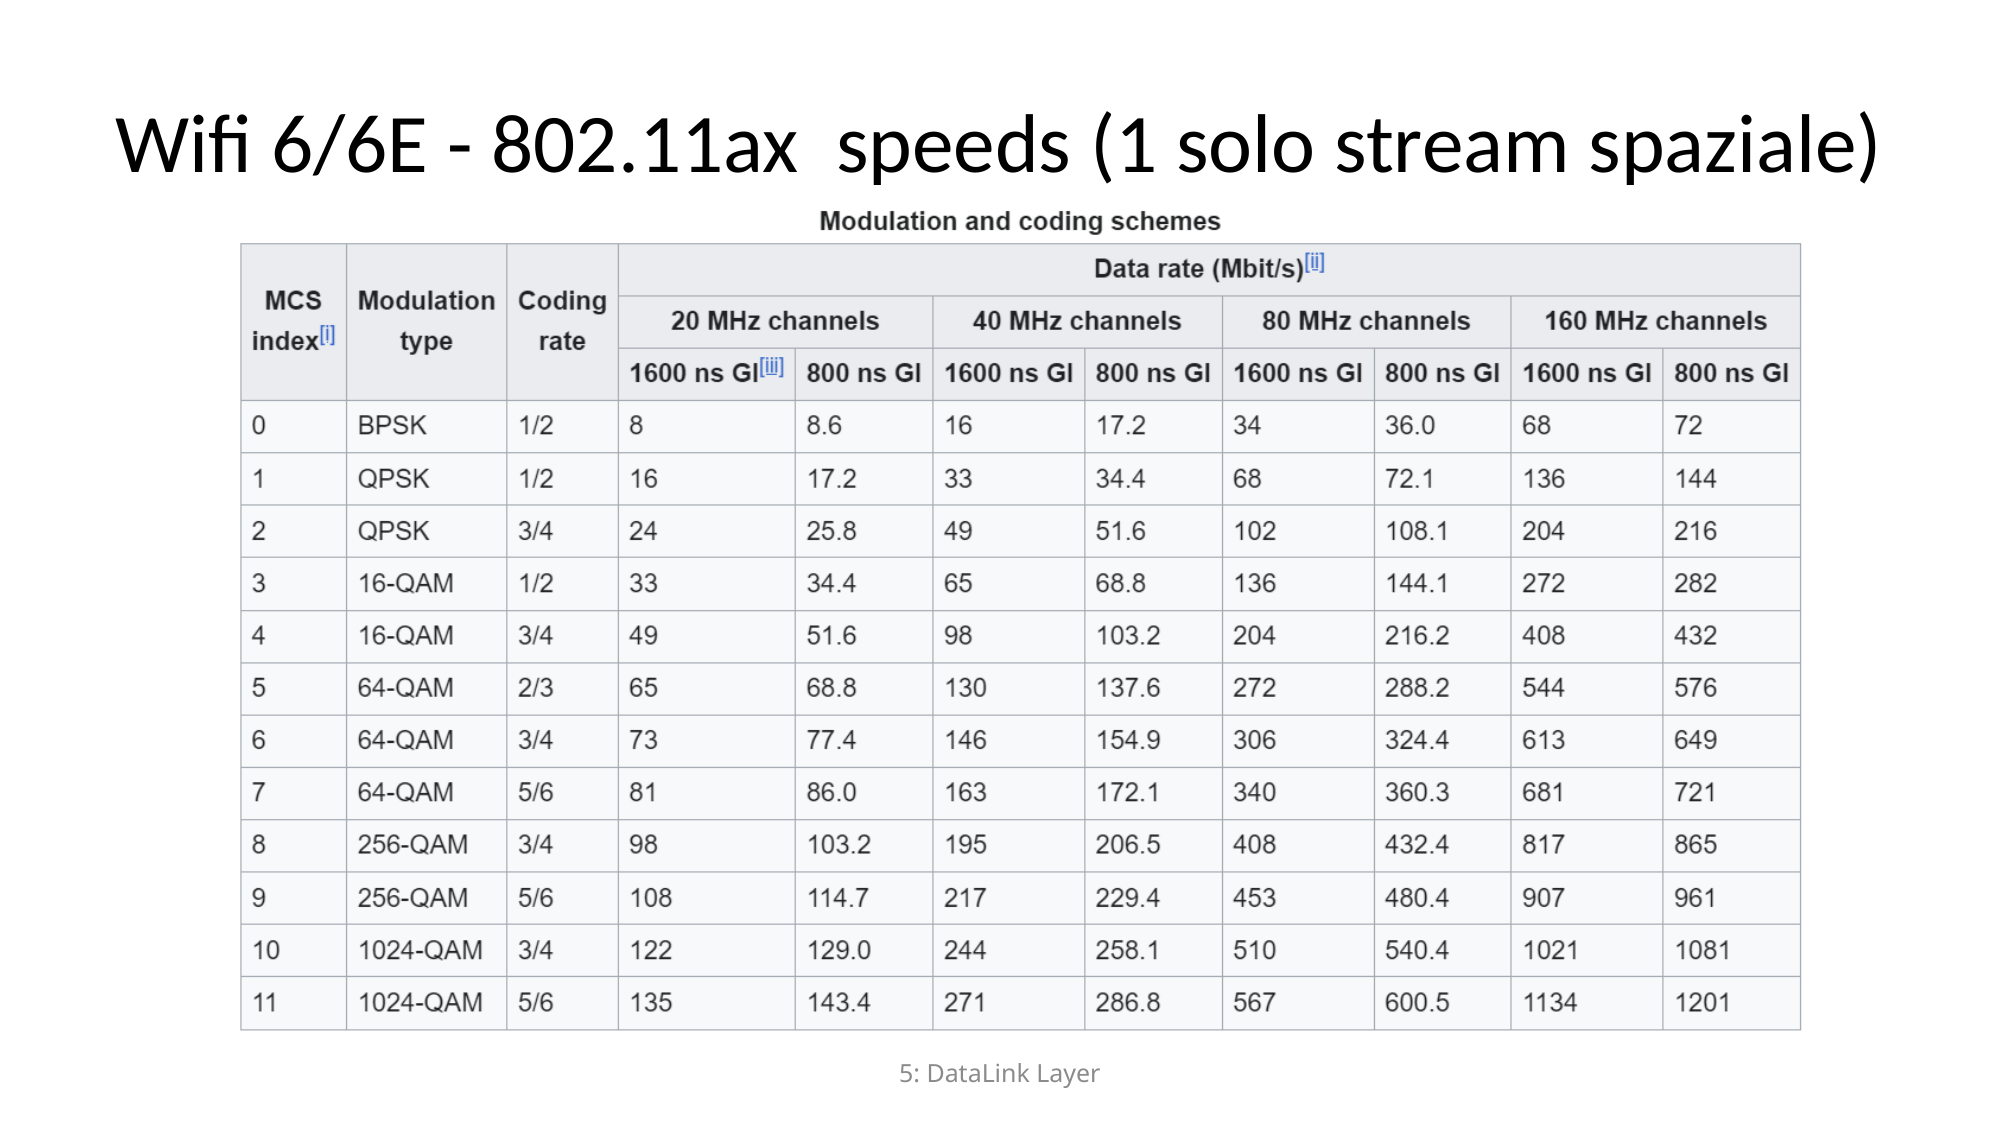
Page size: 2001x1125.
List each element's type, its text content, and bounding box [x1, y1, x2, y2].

footer 5: DataLink Layer [683, 1053, 1317, 1103]
picture [224, 184, 1825, 1046]
title Wifi 6/6E - 802.11ax speeds (1 solo stream spaziale) [99, 45, 1900, 233]
